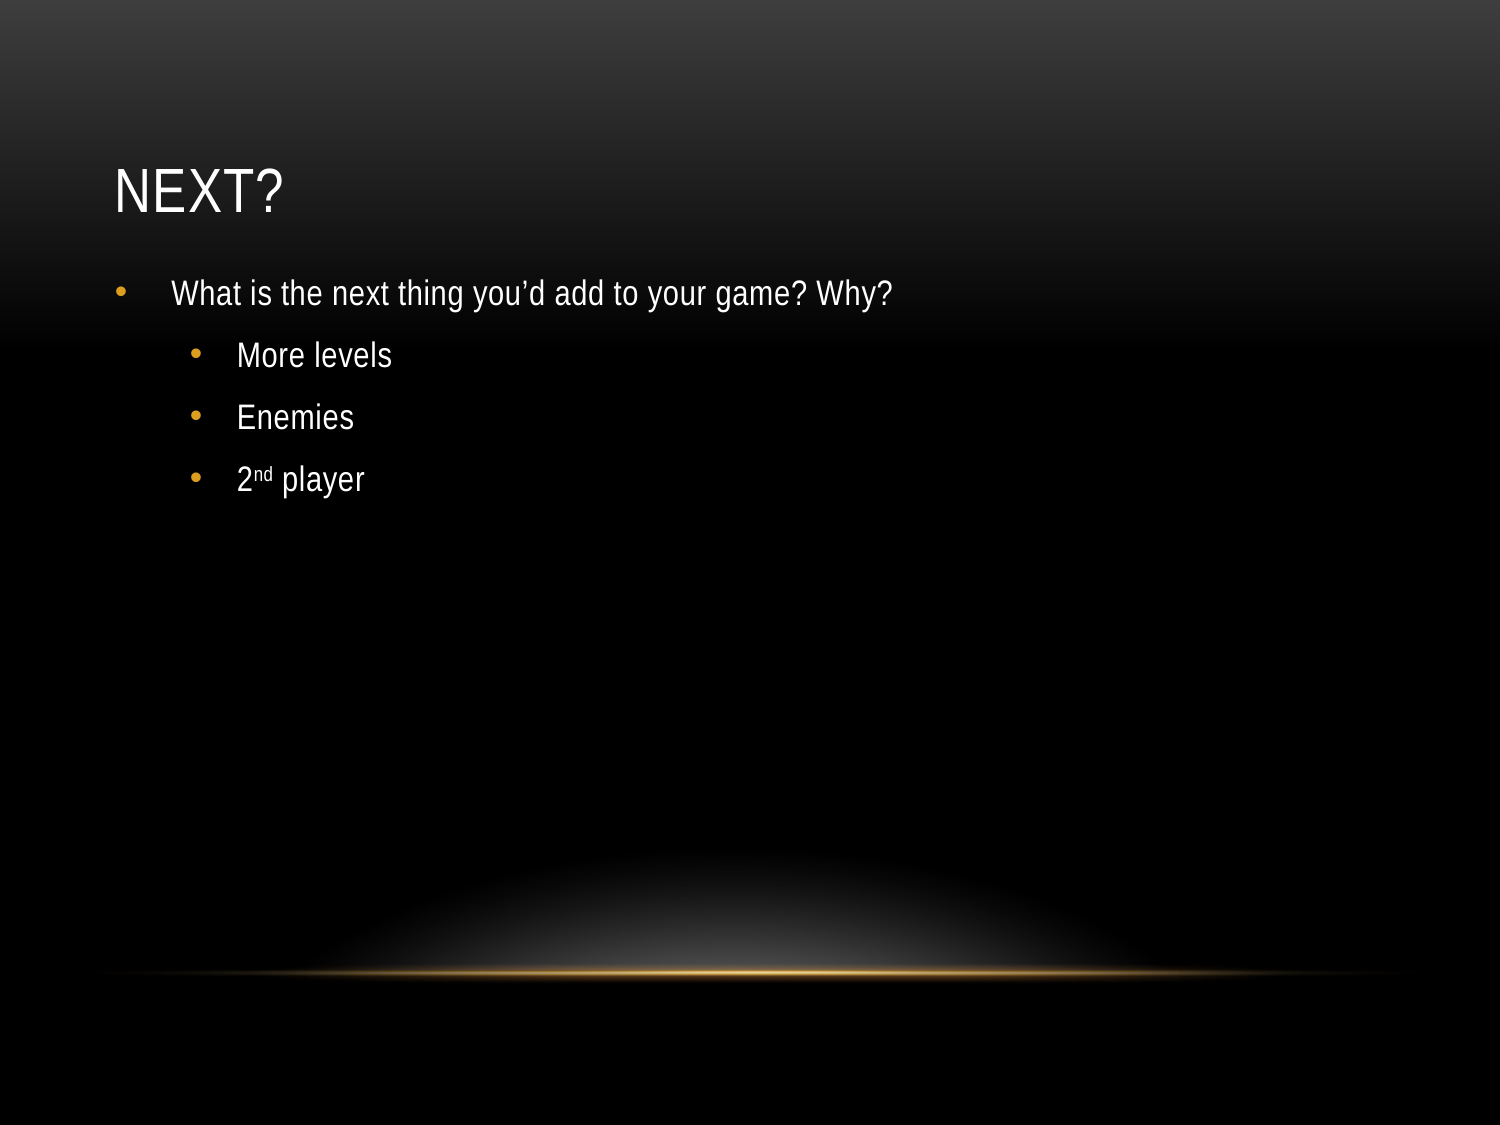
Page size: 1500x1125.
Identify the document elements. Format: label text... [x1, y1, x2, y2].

title Next? [99, 45, 1400, 233]
picture [0, 0, 1500, 1125]
list What is the next thing you’d add to your game? Why? More levels Enemies 2nd player [99, 262, 1400, 938]
